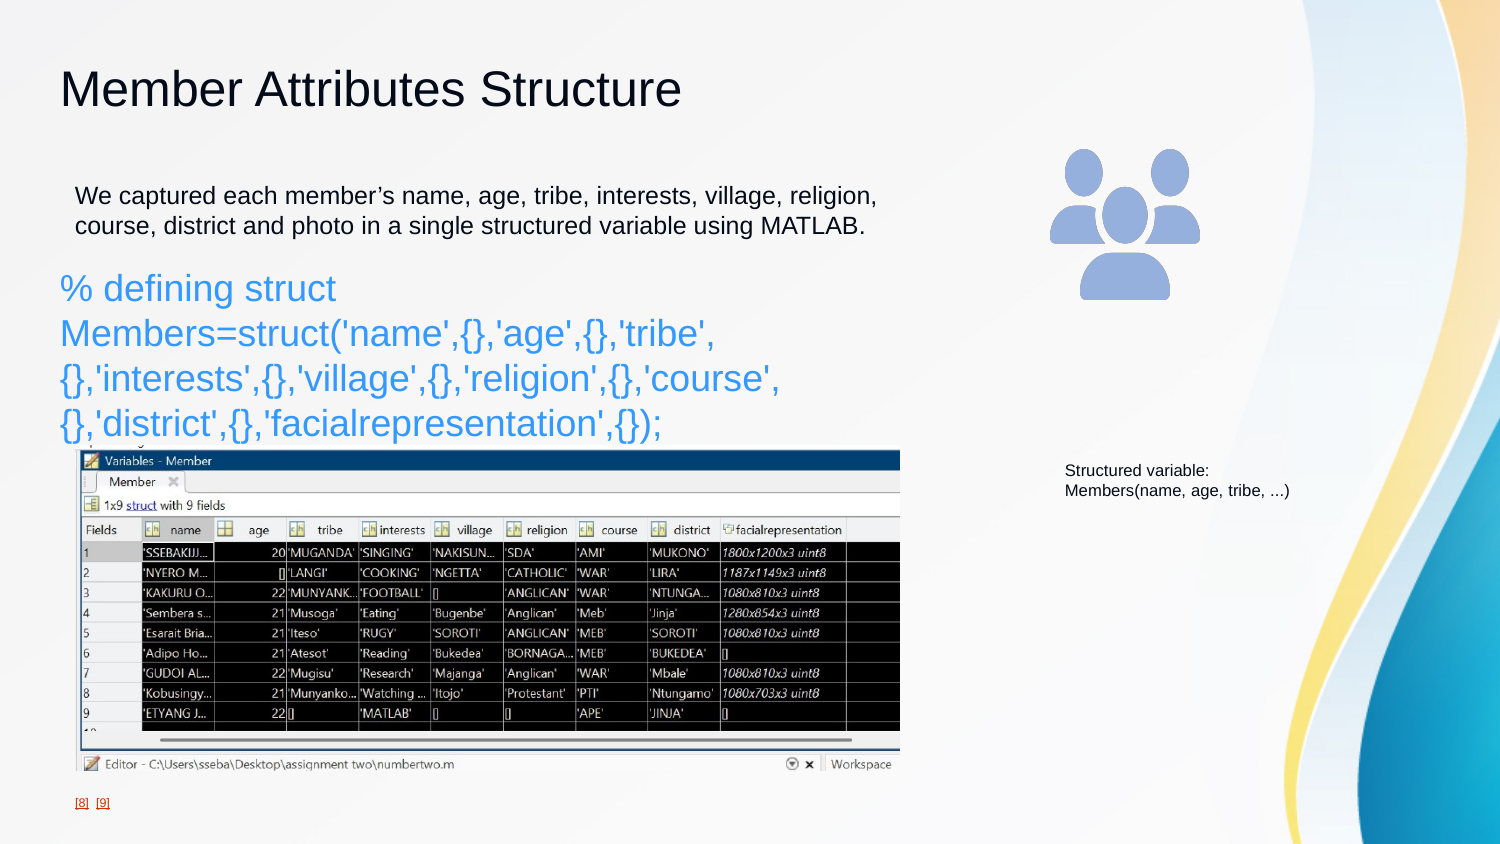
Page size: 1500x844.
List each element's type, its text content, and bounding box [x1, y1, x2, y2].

text_box [8] [9] [74, 783, 1425, 822]
text_box % defining struct Members=struct('name',{},'age',{},'tribe',{},'interests',{},'village',{},'religion',{},'course',{},'district',{},'facialrepresentation',{}); [44, 256, 912, 497]
text_box Structured variable: Members(name, age, tribe, ...) [1049, 329, 1395, 630]
text_box Member Attributes Structure [44, 45, 1455, 128]
text_box We captured each member’s name, age, tribe, interests, village, religion, course, district and photo in a single structured variable using MATLAB. [59, 149, 900, 256]
picture [0, 0, 1500, 844]
